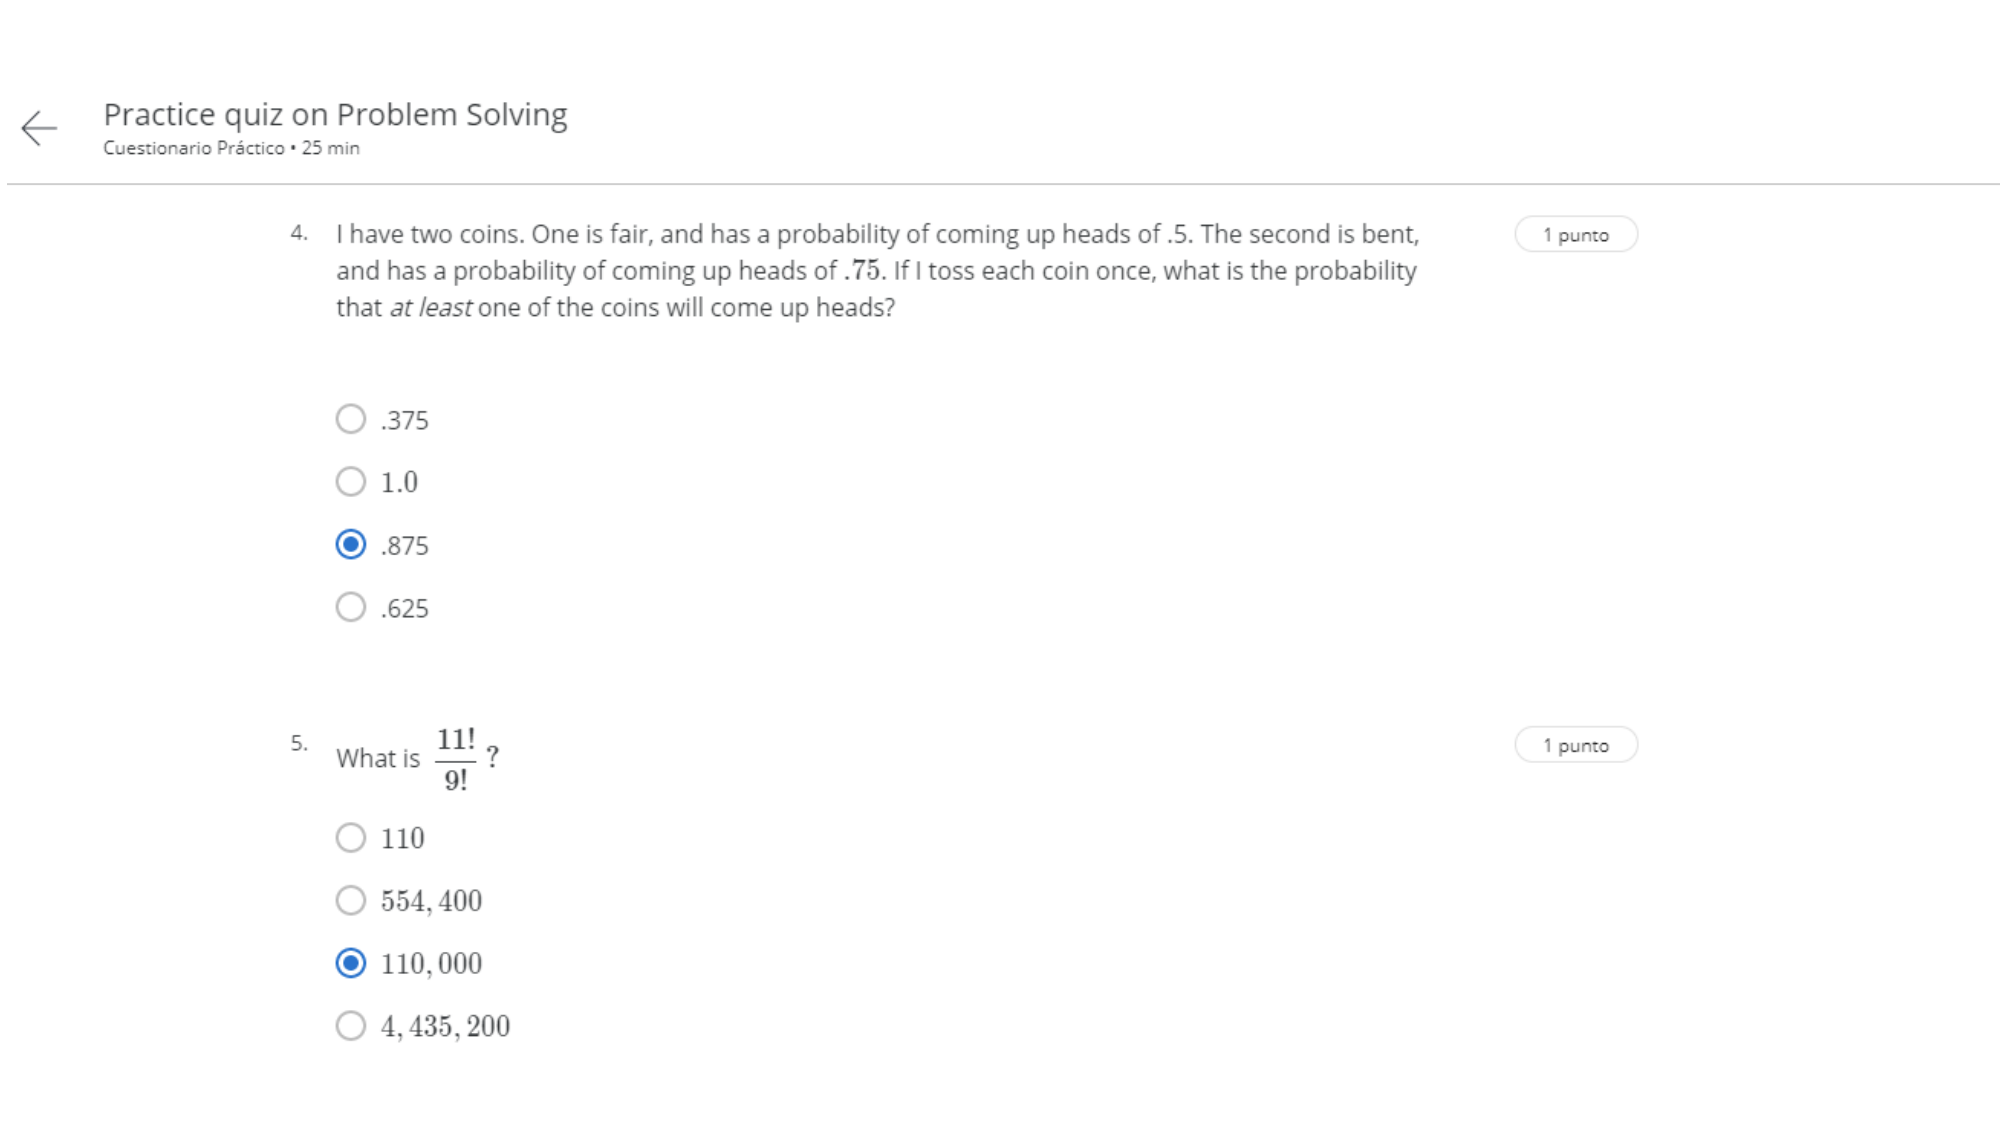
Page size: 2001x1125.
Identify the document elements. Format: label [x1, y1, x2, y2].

picture [7, 85, 2000, 1087]
